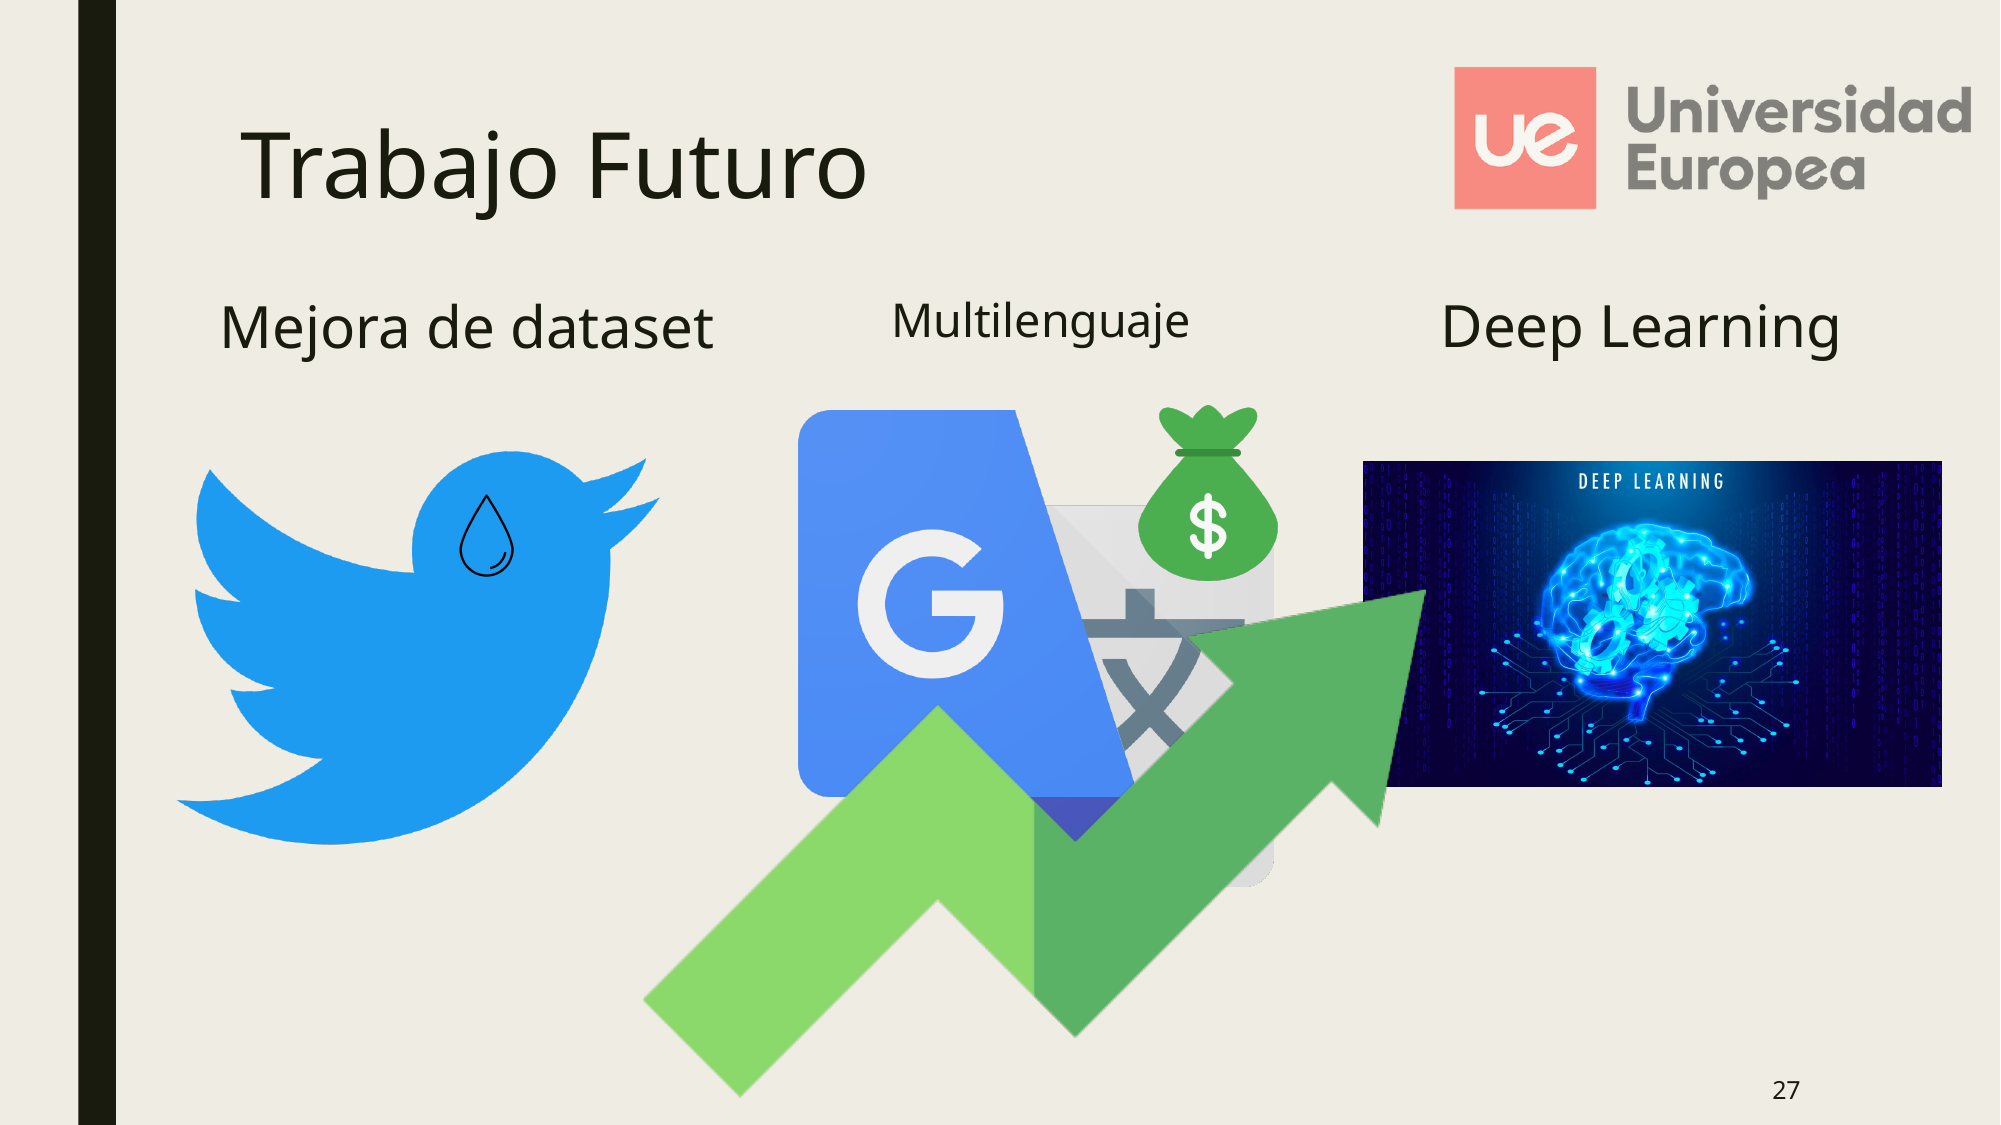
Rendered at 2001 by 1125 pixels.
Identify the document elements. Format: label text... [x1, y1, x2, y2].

picture [1656, 475, 1663, 488]
picture [174, 405, 1942, 1125]
picture [1425, 1, 2000, 289]
slide_number 27 [1553, 1058, 1816, 1125]
text_box Mejora de dataset [205, 288, 826, 389]
text_box Deep Learning [1425, 289, 1879, 388]
title Trabajo Futuro [225, 112, 1425, 241]
text_box Multilenguaje [876, 287, 1262, 388]
